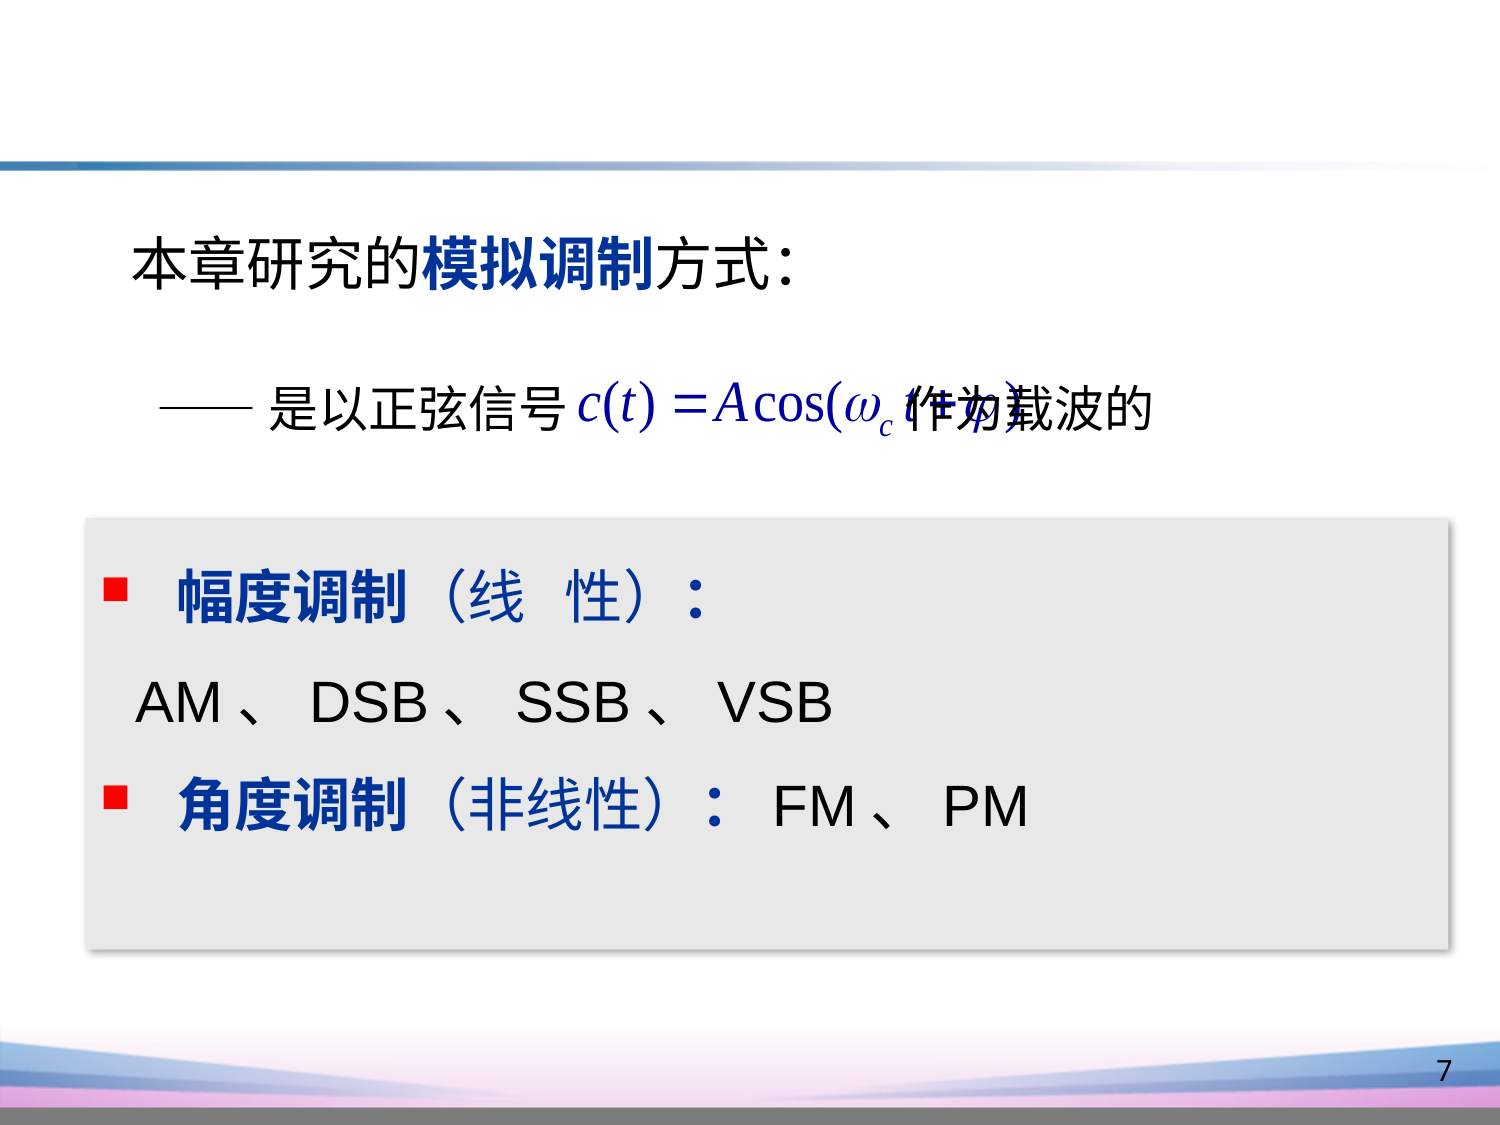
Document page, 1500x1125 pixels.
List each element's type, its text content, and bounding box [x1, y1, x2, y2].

slide_number 7 [1154, 1023, 1468, 1100]
text_box ——是以正弦信号 作为载波的 [1038, 369, 1420, 445]
picture [0, 1, 1500, 1125]
text_box 幅度调制（线 性）： AM、DSB、SSB、VSB 角度调制（非线性）：FM、PM [85, 518, 1449, 950]
text_box 本章研究的模拟调制方式： [115, 219, 867, 305]
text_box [569, 362, 1035, 451]
text_box ——是以正弦信号 作为载波的 [130, 369, 564, 445]
